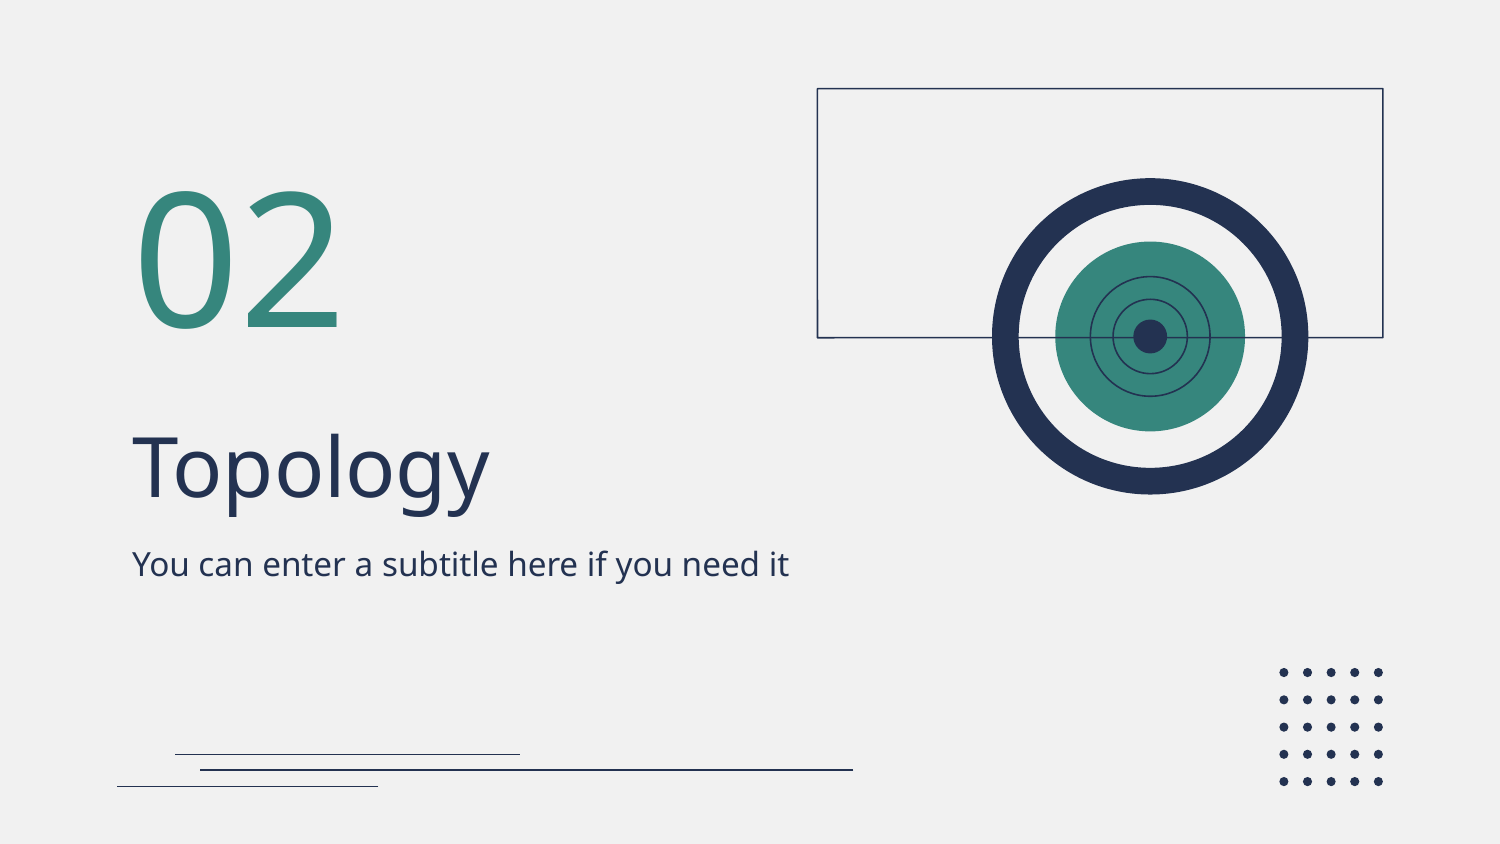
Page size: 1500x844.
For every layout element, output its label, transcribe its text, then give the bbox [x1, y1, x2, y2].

title 02 [116, 159, 425, 346]
subtitle You can enter a subtitle here if you need it [116, 528, 872, 610]
title Topology [116, 388, 872, 528]
text_box [817, 88, 1383, 338]
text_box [991, 177, 1309, 495]
